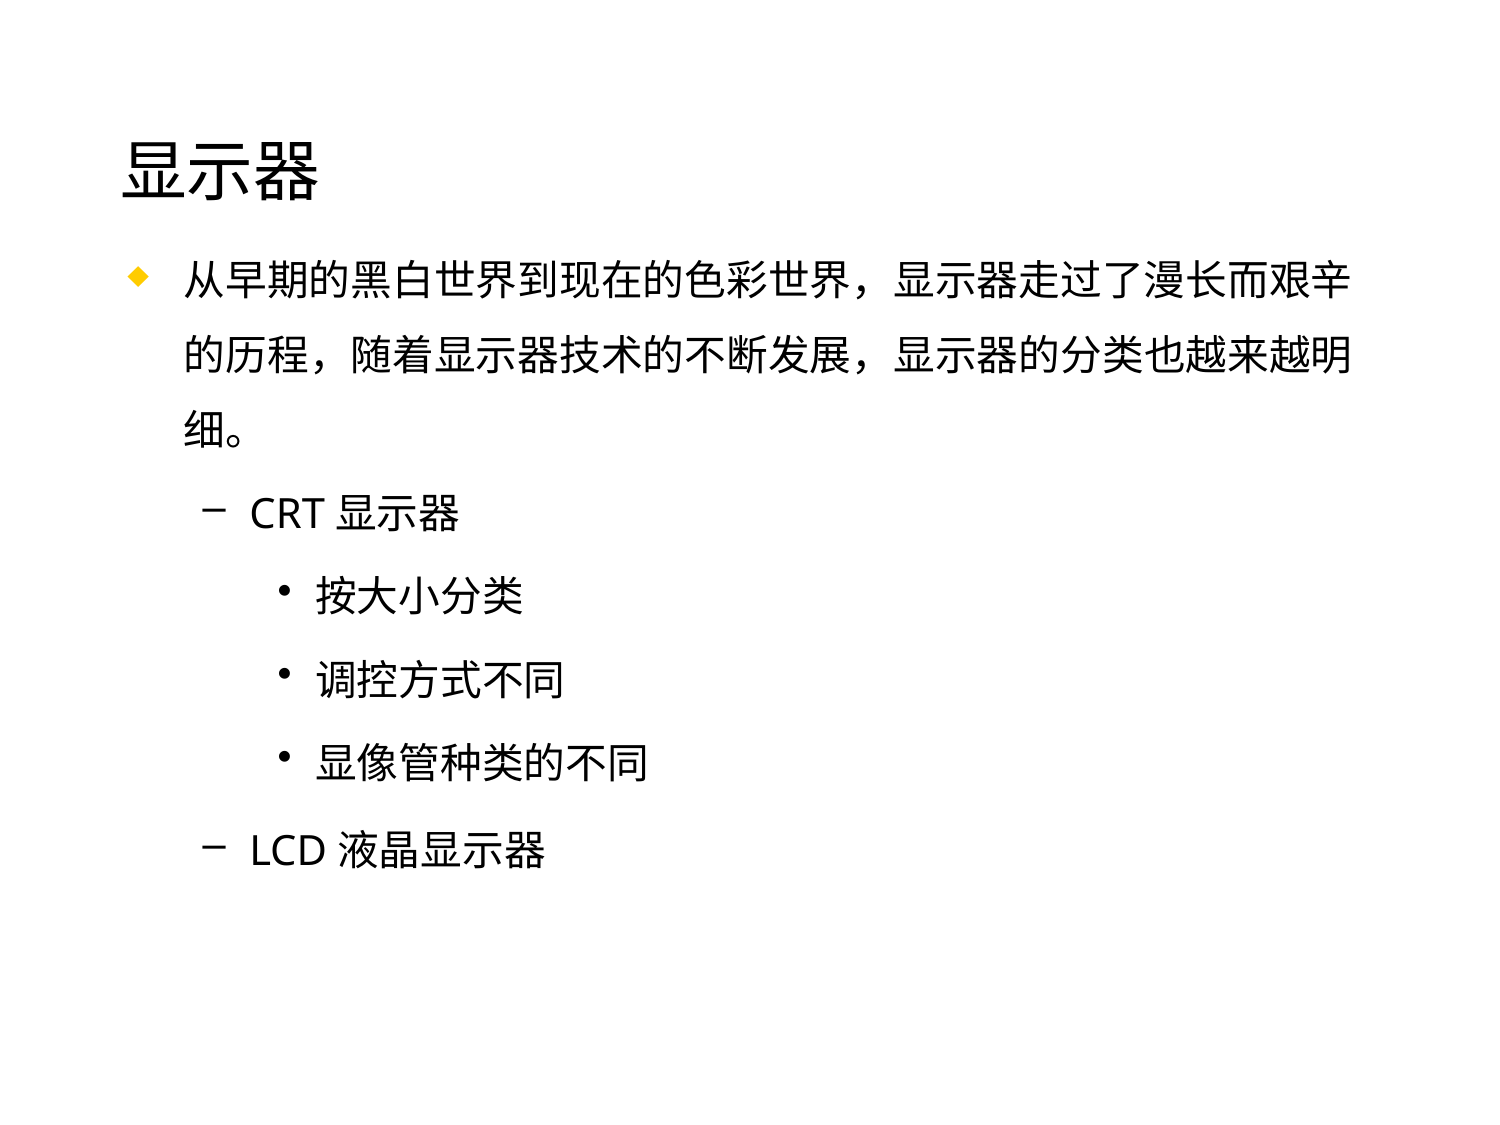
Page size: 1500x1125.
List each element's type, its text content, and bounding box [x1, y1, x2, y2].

list 从早期的黑白世界到现在的色彩世界，显示器走过了漫长而艰辛的历程，随着显示器技术的不断发展，显示器的分类也越来越明细。 CRT显示器 按大小分类 调控方式不同 显像管种类的不同 LCD液晶显示器 [111, 220, 1388, 959]
title 显示器 [104, 59, 423, 259]
